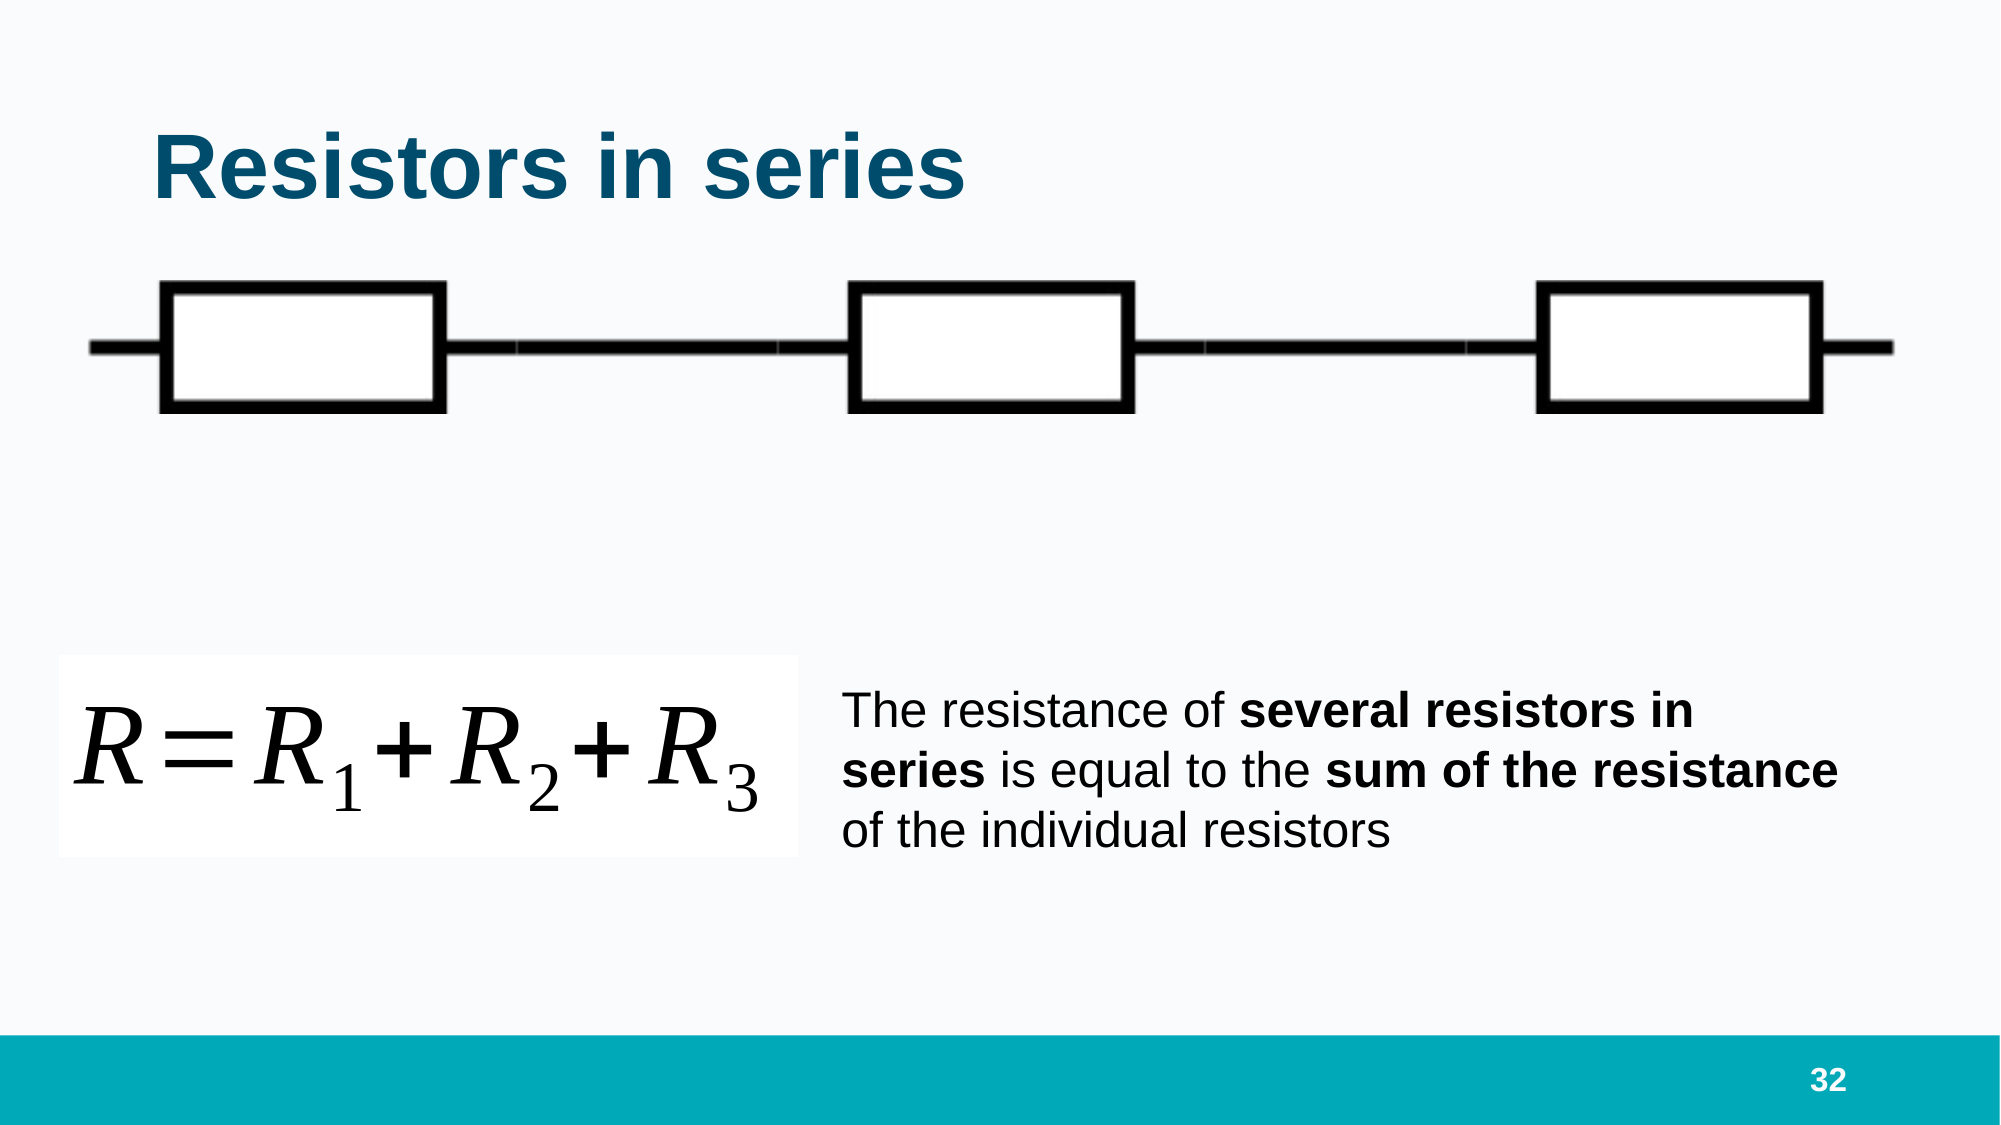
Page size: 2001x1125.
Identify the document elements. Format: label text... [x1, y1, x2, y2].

slide_number 32 [1412, 1047, 1863, 1108]
title Resistors in series [137, 59, 1863, 278]
text_box The resistance of several resistors in series is equal to the sum of the resistance of the individual resistors [826, 560, 1861, 975]
picture [82, 280, 1900, 414]
picture [58, 655, 798, 857]
